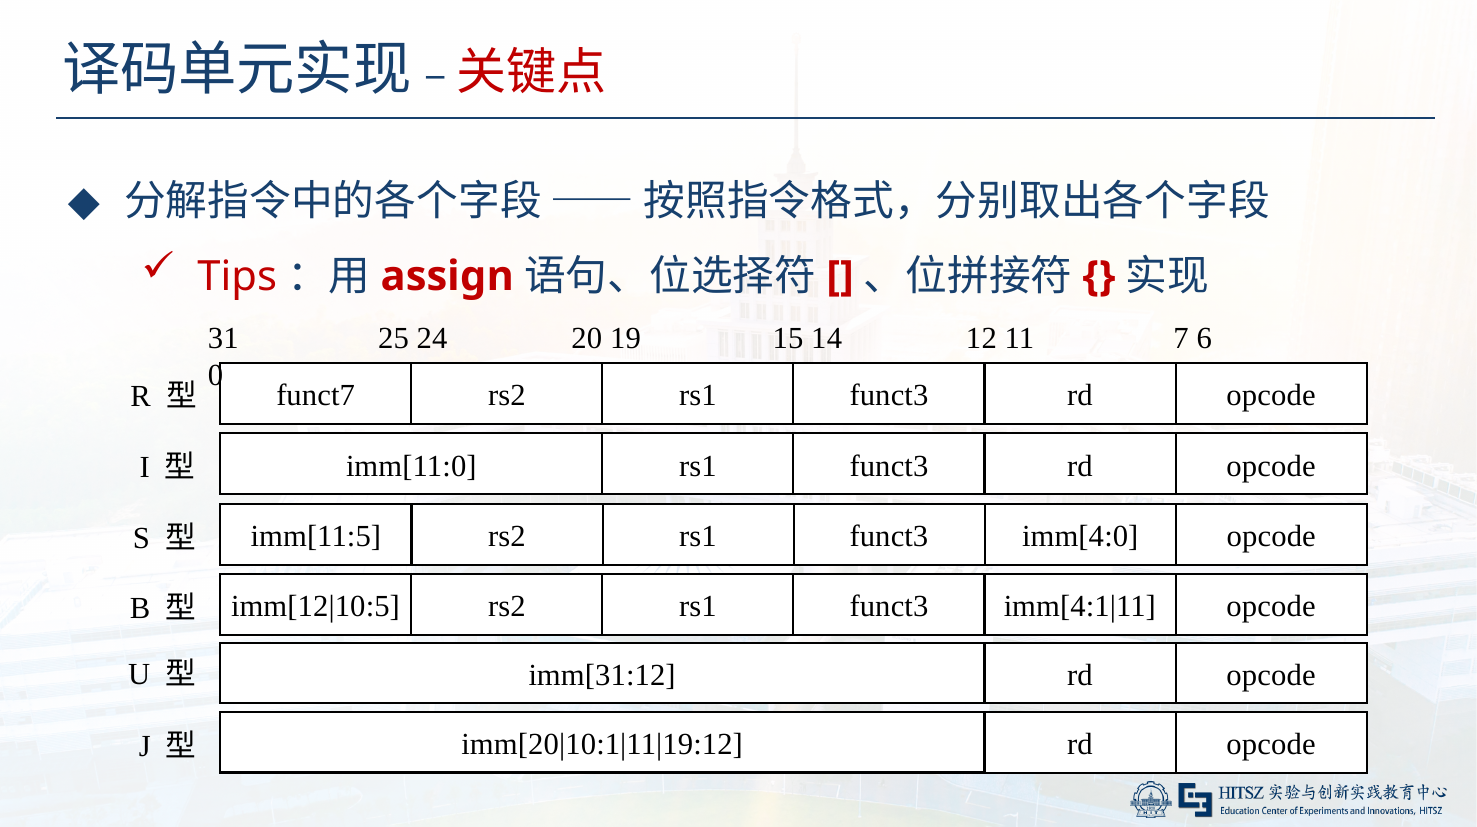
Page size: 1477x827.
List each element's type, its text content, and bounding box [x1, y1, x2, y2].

text_box 译码单元实现 – 关键点 [47, 23, 715, 109]
text_box 分解指令中的各个字段 —— 按照指令格式，分别取出各个字段 Tips：用assign语句、位选择符[]、位拼接符{}实现 [53, 141, 1436, 307]
picture [0, 0, 1477, 827]
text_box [116, 310, 1395, 773]
